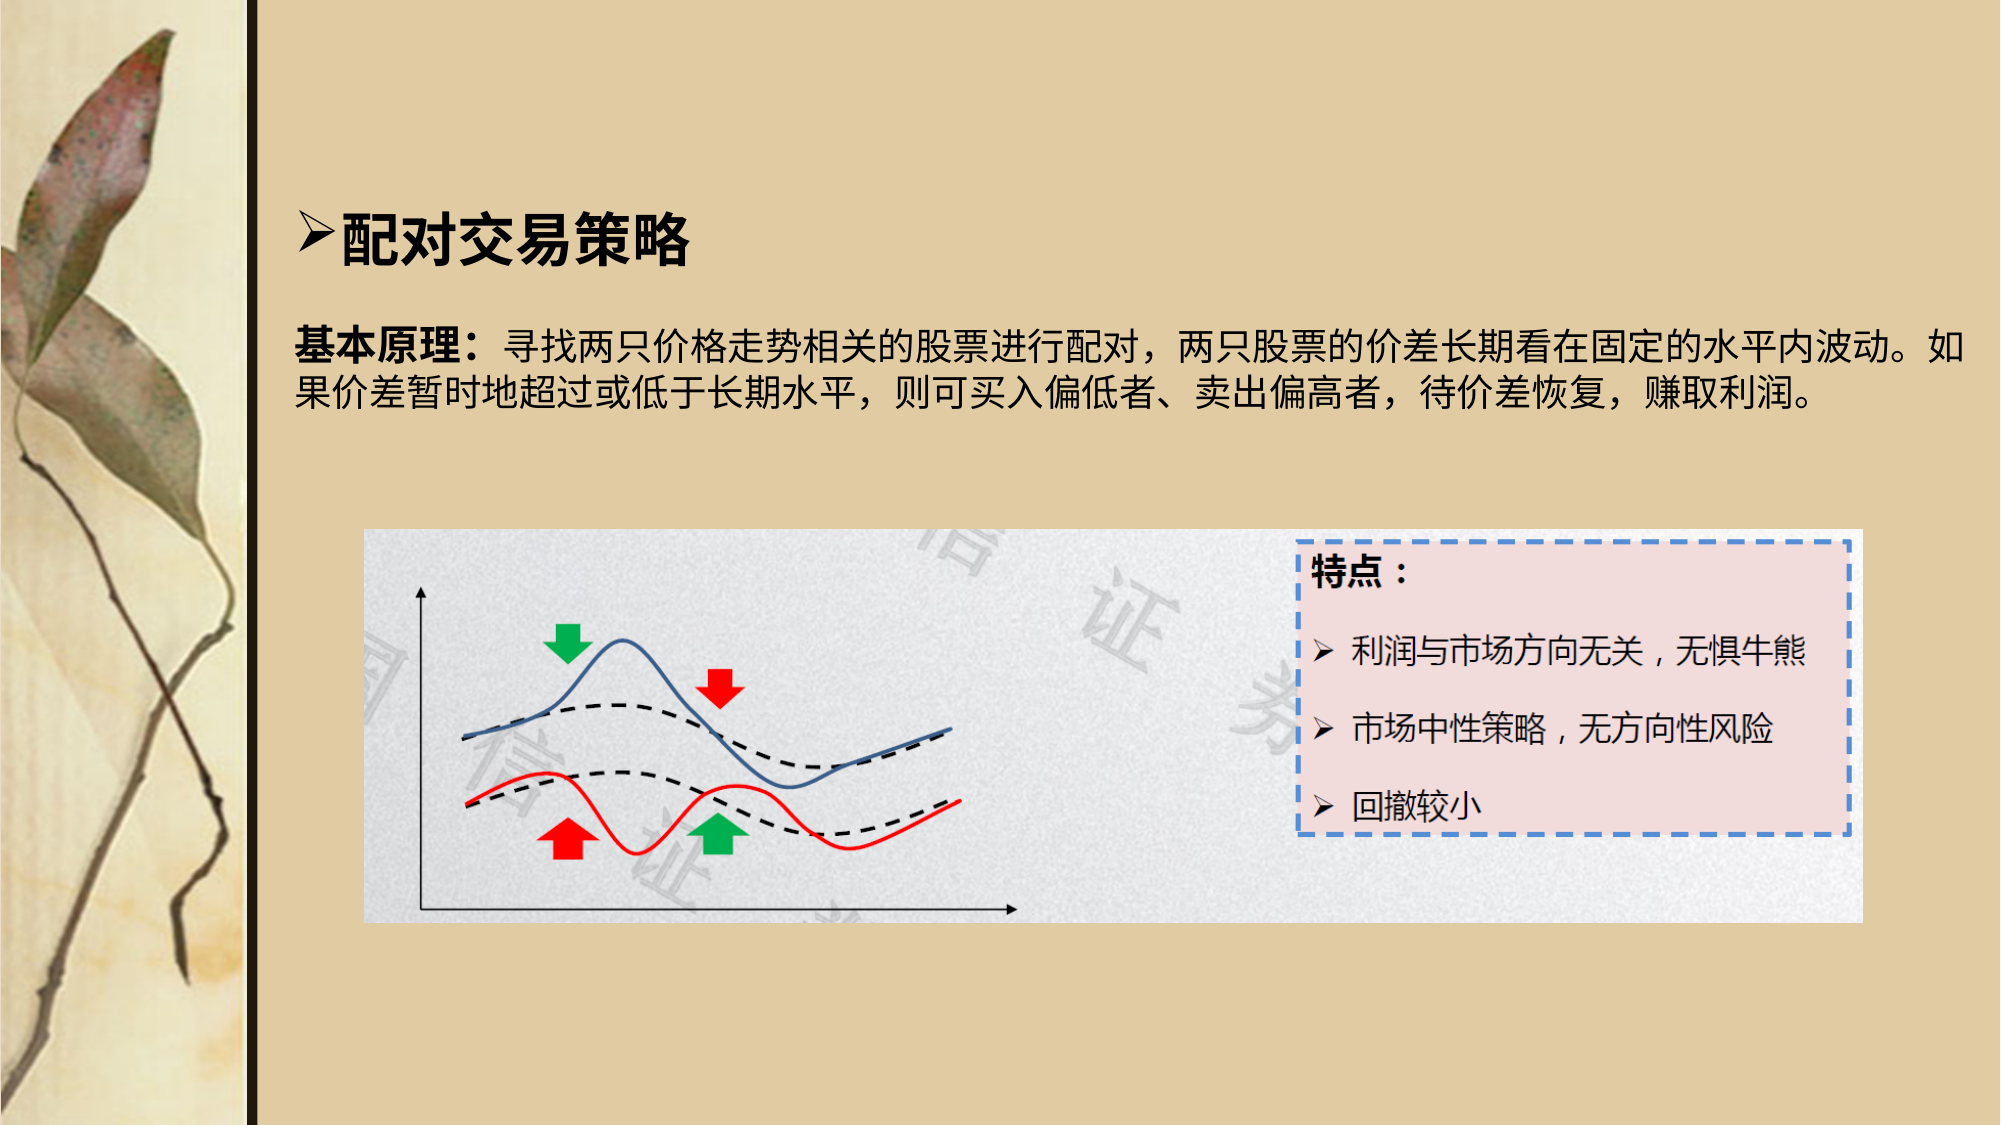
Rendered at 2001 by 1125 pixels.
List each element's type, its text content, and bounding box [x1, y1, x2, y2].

picture [364, 529, 1863, 923]
picture [1, 0, 247, 1125]
text_box 配对交易策略 基本原理：寻找两只价格走势相关的股票进行配对，两只股票的价差长期看在固定的水平内波动。如果价差暂时地超过或低于长期水平，则可买入偏低者、卖出偏高者，待价差恢复，赚取利润。 [279, 196, 1981, 421]
